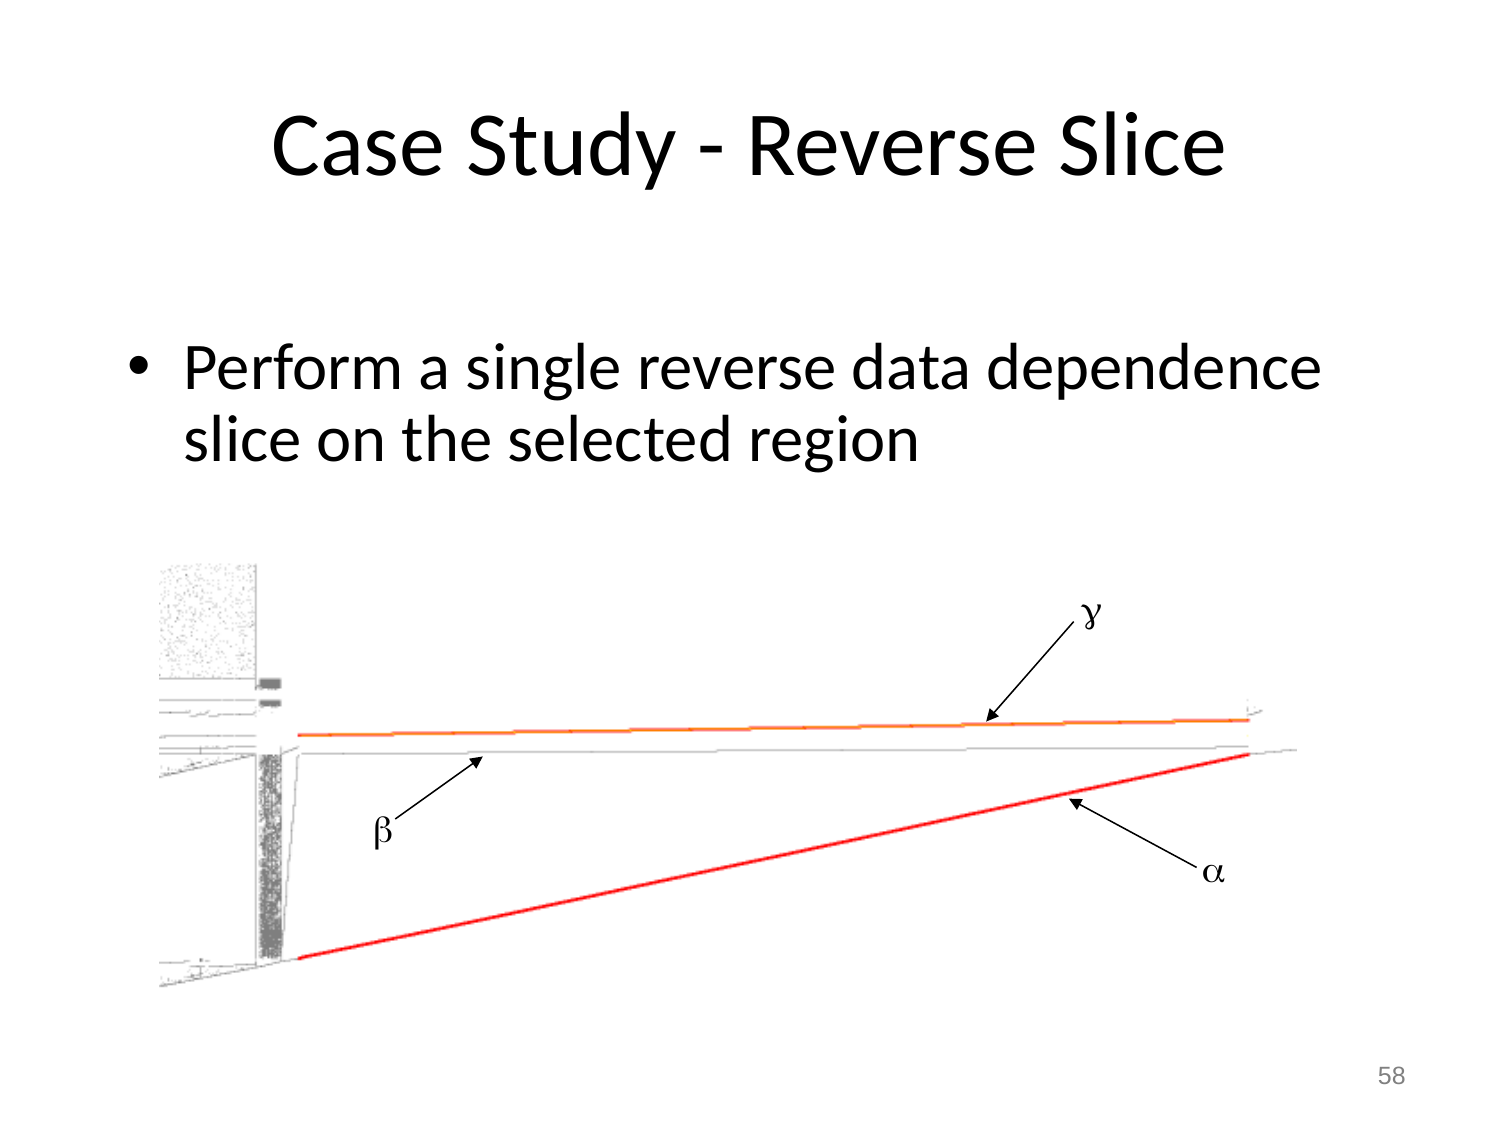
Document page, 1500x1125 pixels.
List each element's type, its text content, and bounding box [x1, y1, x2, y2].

slide_number 58 [1070, 1044, 1421, 1105]
picture [159, 562, 1298, 998]
list Perform a single reverse data dependence slice on the selected region [112, 324, 1388, 576]
title Case Study - Reverse Slice [75, 45, 1425, 233]
